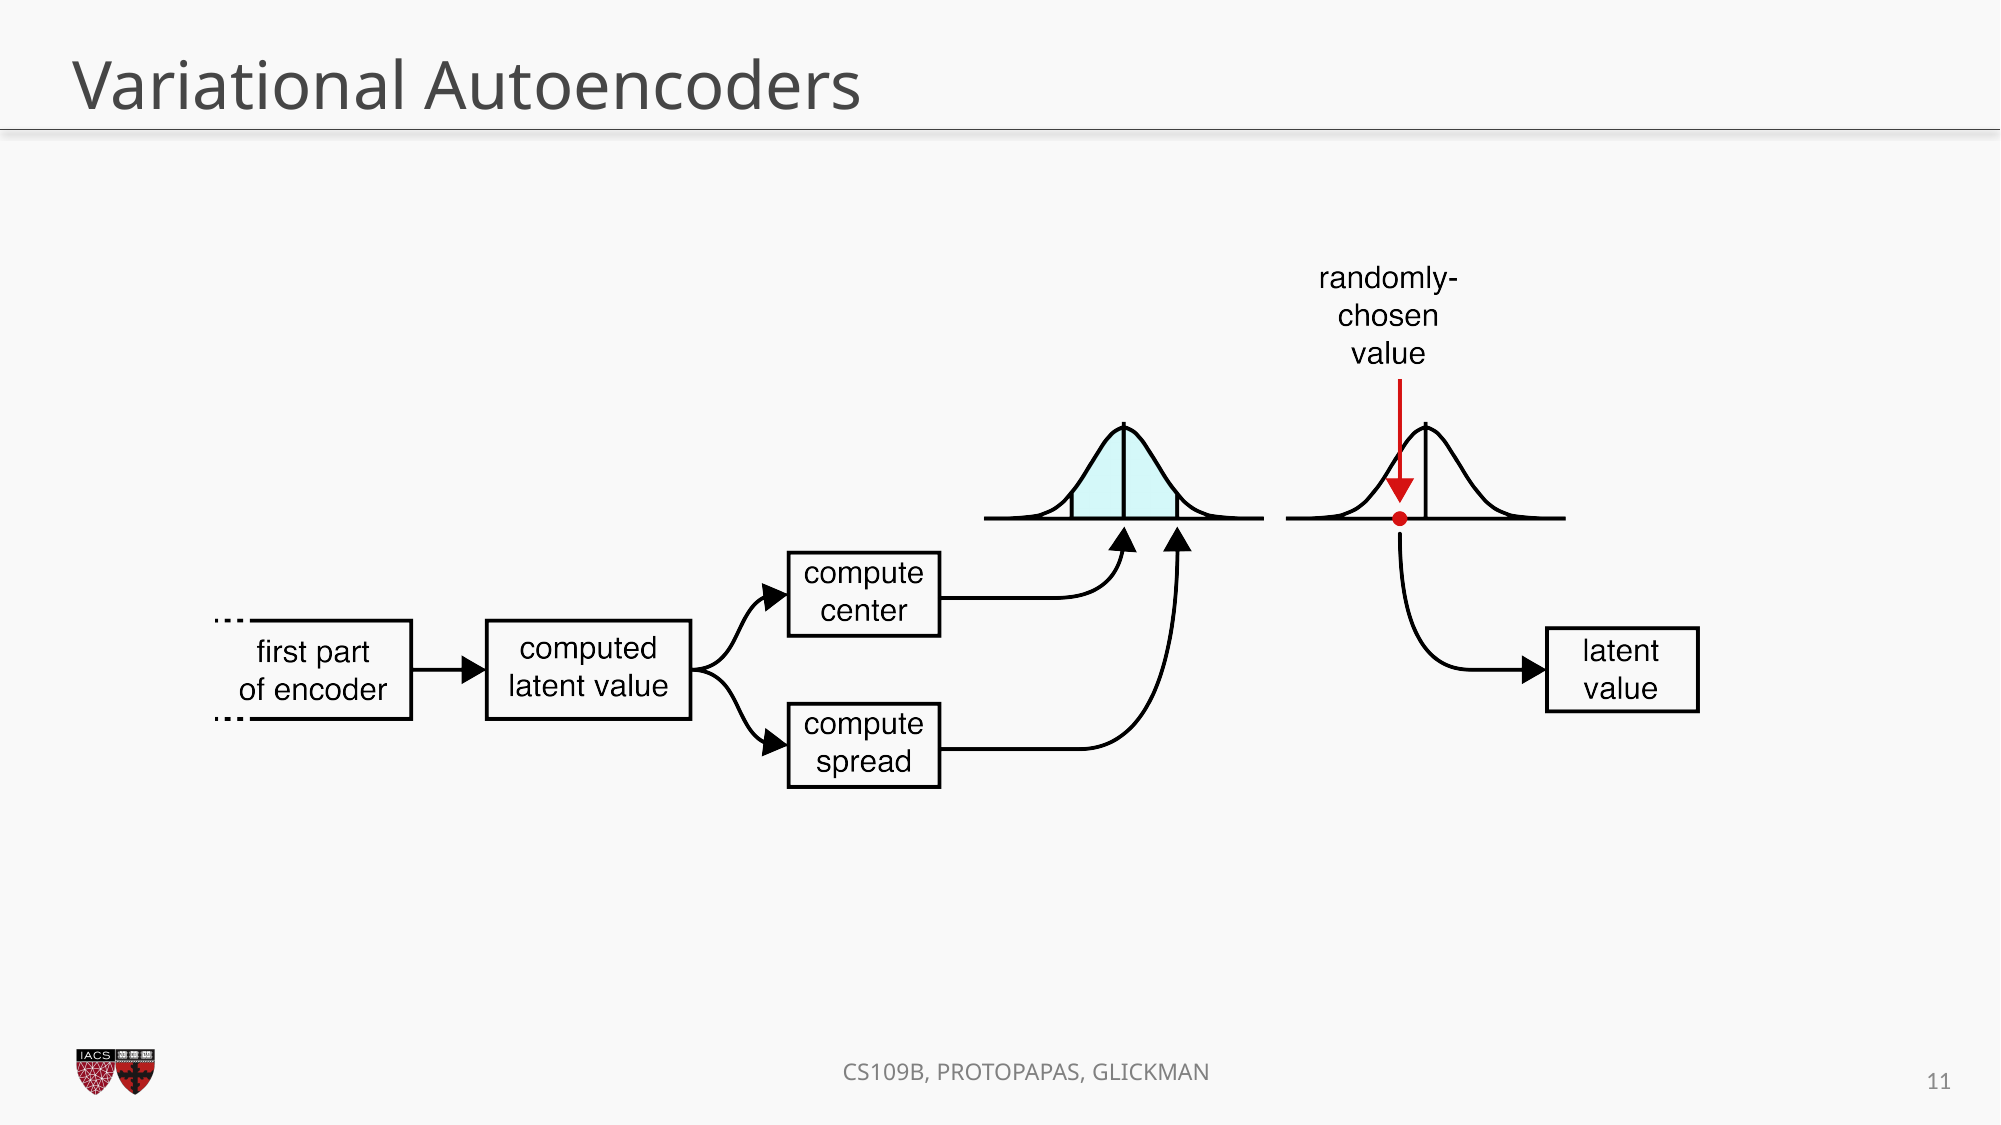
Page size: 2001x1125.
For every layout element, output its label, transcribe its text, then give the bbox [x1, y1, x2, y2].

picture [214, 261, 1700, 789]
slide_number 11 [1500, 1050, 1967, 1110]
title Variational Autoencoders [57, 35, 1943, 162]
picture [75, 1049, 155, 1095]
